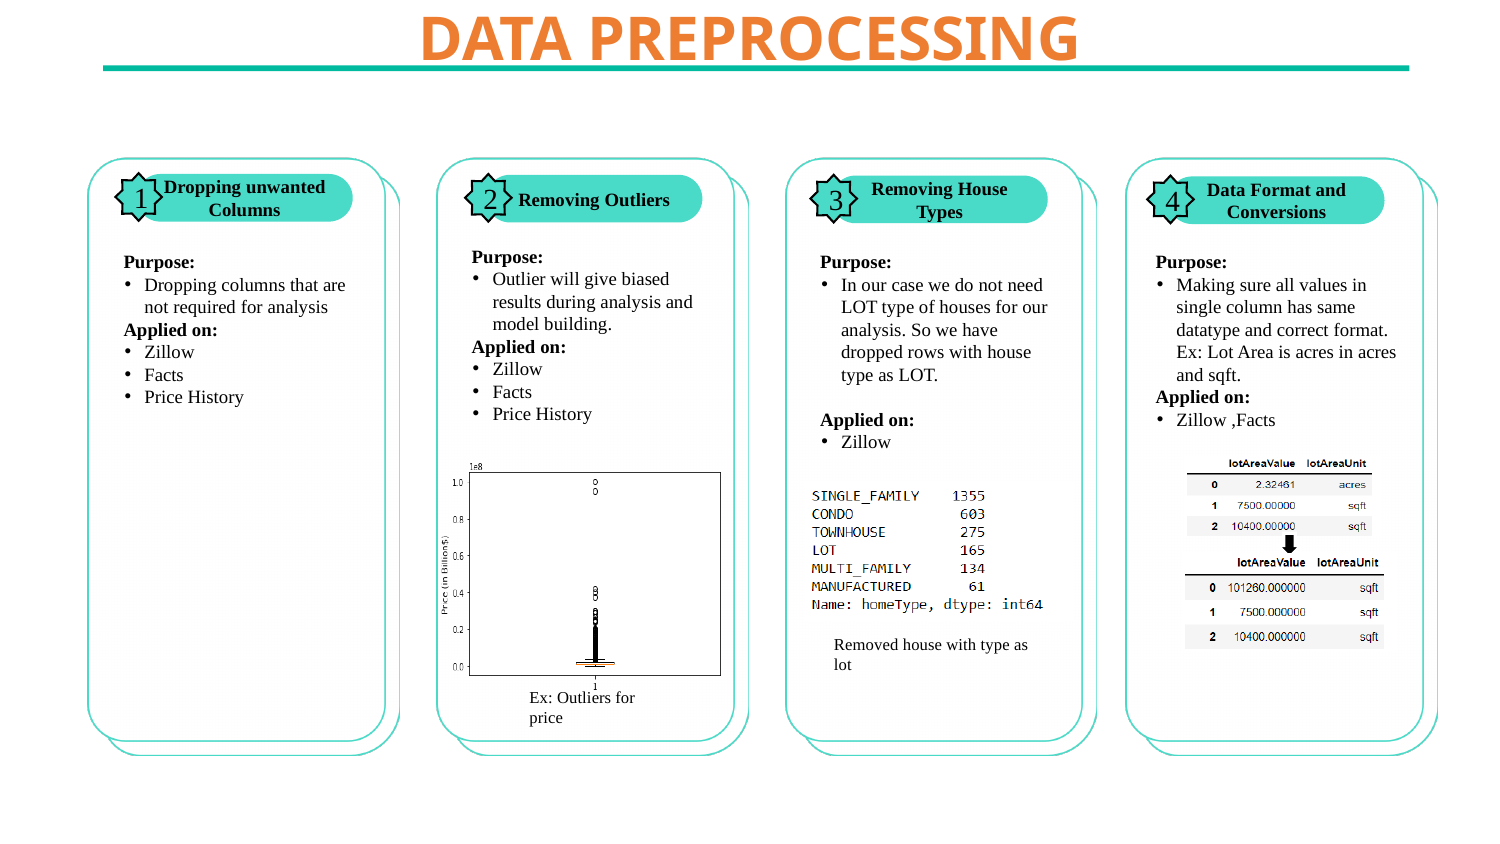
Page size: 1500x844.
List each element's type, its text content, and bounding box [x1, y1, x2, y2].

text_box [103, 65, 1410, 72]
picture [784, 157, 1098, 756]
title DATA PREPROCESSING [103, 9, 1397, 65]
picture [1125, 157, 1438, 756]
picture [87, 157, 401, 756]
picture [436, 157, 749, 756]
